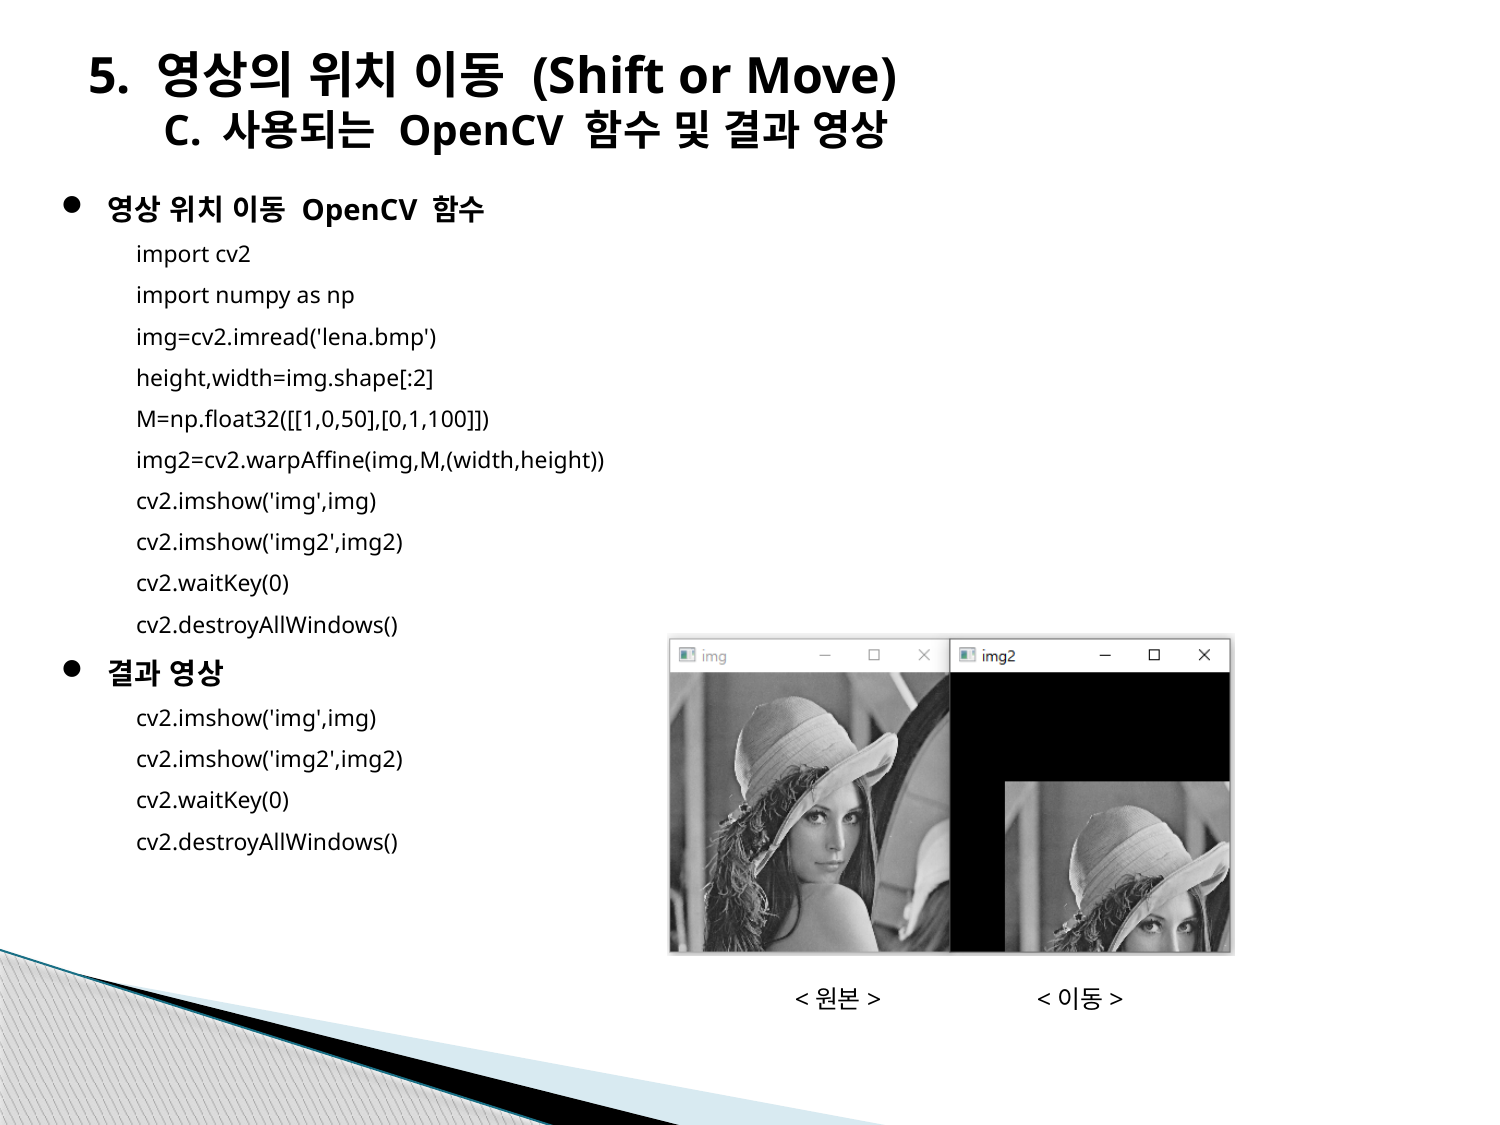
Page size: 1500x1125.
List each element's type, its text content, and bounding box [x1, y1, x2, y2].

text_box 영상 위치 이동 OpenCV 함수 import cv2 import numpy as np img=cv2.imread('lena.bmp') height,width=img.shape[:2] M=np.float32([[1,0,50],[0,1,100]]) img2=cv2.warpAffine(img,M,(width,height)) cv2.imshow('img',img) cv2.imshow('img2',img2) cv2.waitKey(0) cv2.destroyAllWindows() 결과 영상 cv2.imshow('img',img) cv2.imshow('img2',img2) cv2.waitKey(0) cv2.destroyAllWindows() [46, 166, 1447, 915]
picture [667, 633, 1235, 956]
text_box 5. 영상의 위치 이동 (Shift or Move) C. 사용되는 OpenCV 함수 및 결과 영상 [73, 36, 917, 162]
text_box <원본> <이동> [773, 975, 1199, 1021]
